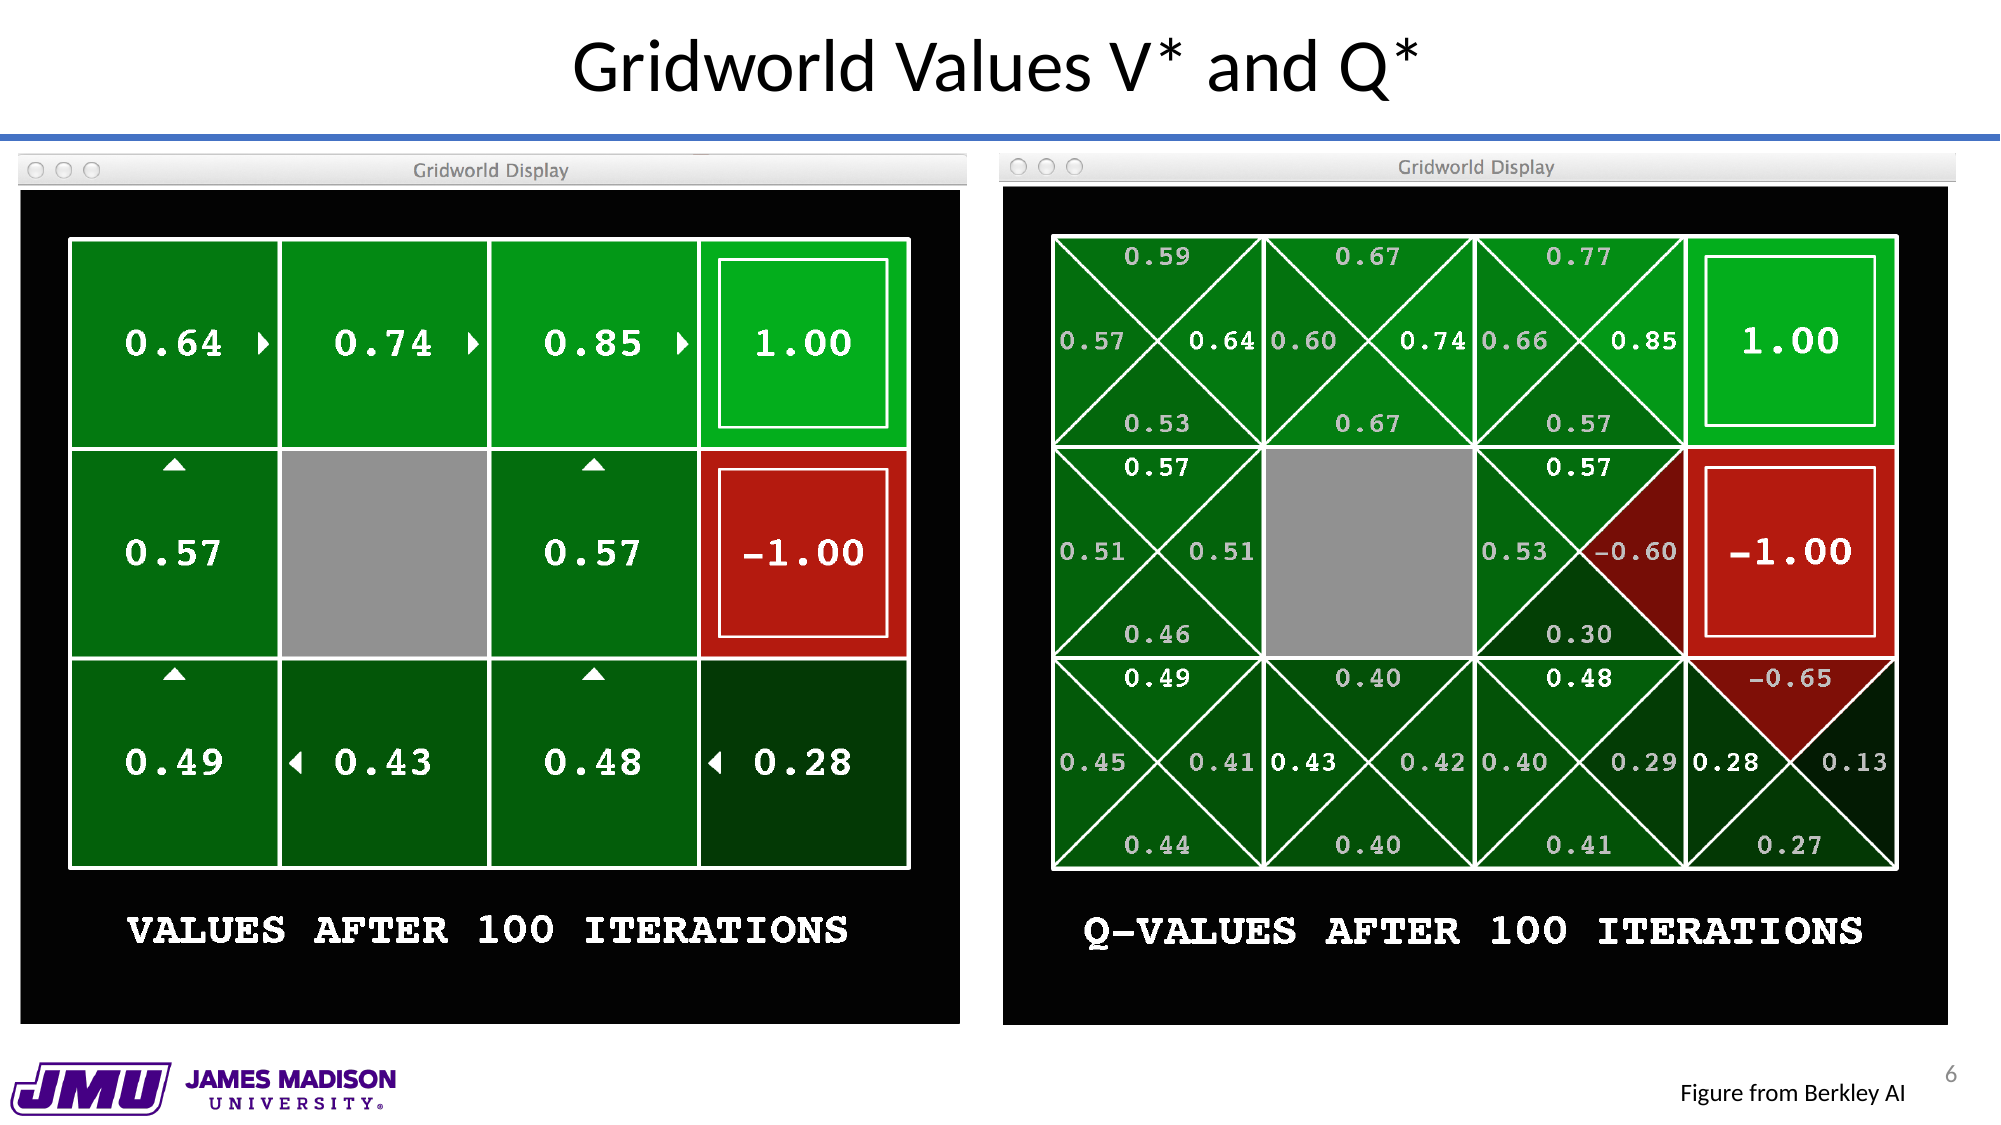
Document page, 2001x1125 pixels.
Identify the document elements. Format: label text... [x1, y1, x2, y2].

title Gridworld Values V* and Q* [0, 0, 2000, 134]
slide_number 6 [1870, 1042, 1973, 1103]
picture [0, 1042, 410, 1125]
text_box Figure from Berkley AI [1623, 1072, 1922, 1114]
picture [18, 153, 967, 1027]
picture [999, 153, 1956, 1033]
